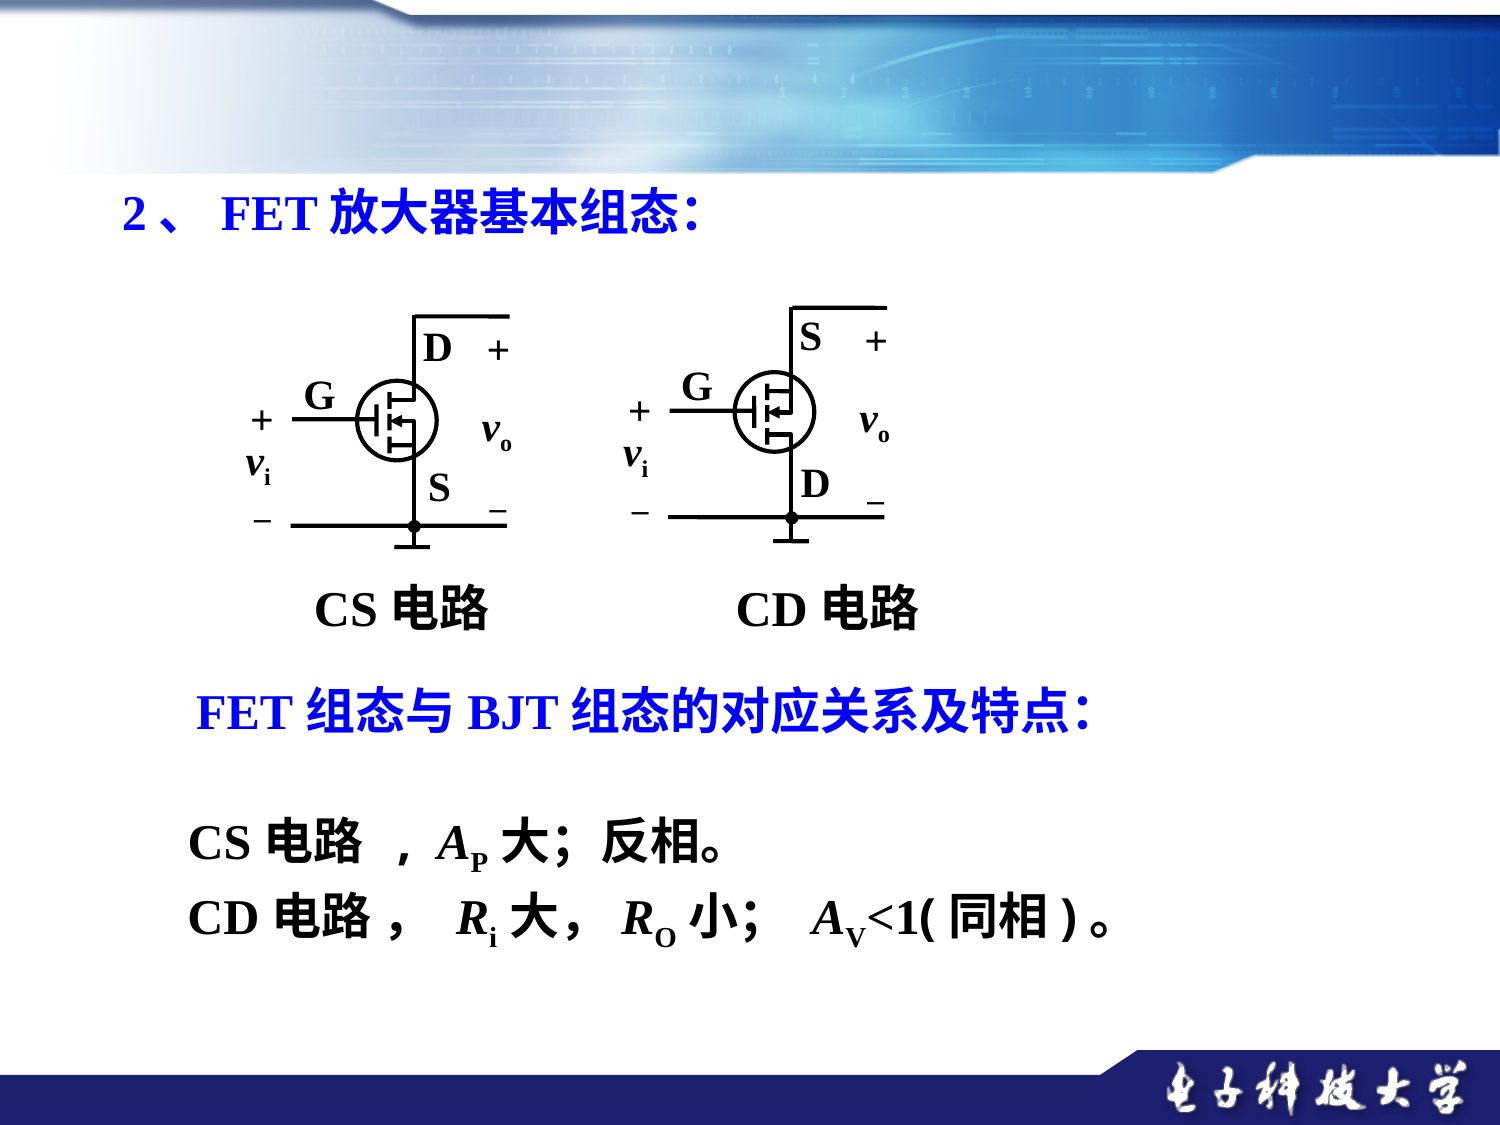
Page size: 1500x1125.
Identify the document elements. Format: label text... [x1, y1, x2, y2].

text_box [607, 300, 907, 543]
picture [0, 0, 1500, 175]
text_box FET组态与BJT组态的对应关系及特点： [169, 672, 1159, 748]
text_box 2、FET放大器基本组态： [94, 172, 789, 248]
text_box CD电路 [720, 568, 975, 644]
text_box CS电路 [299, 568, 554, 644]
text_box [229, 311, 529, 550]
text_box CS电路 , AP大；反相。 [172, 802, 1030, 877]
text_box CD电路 ， Ri大，RO小； AV<1(同相)。 [172, 877, 1374, 961]
